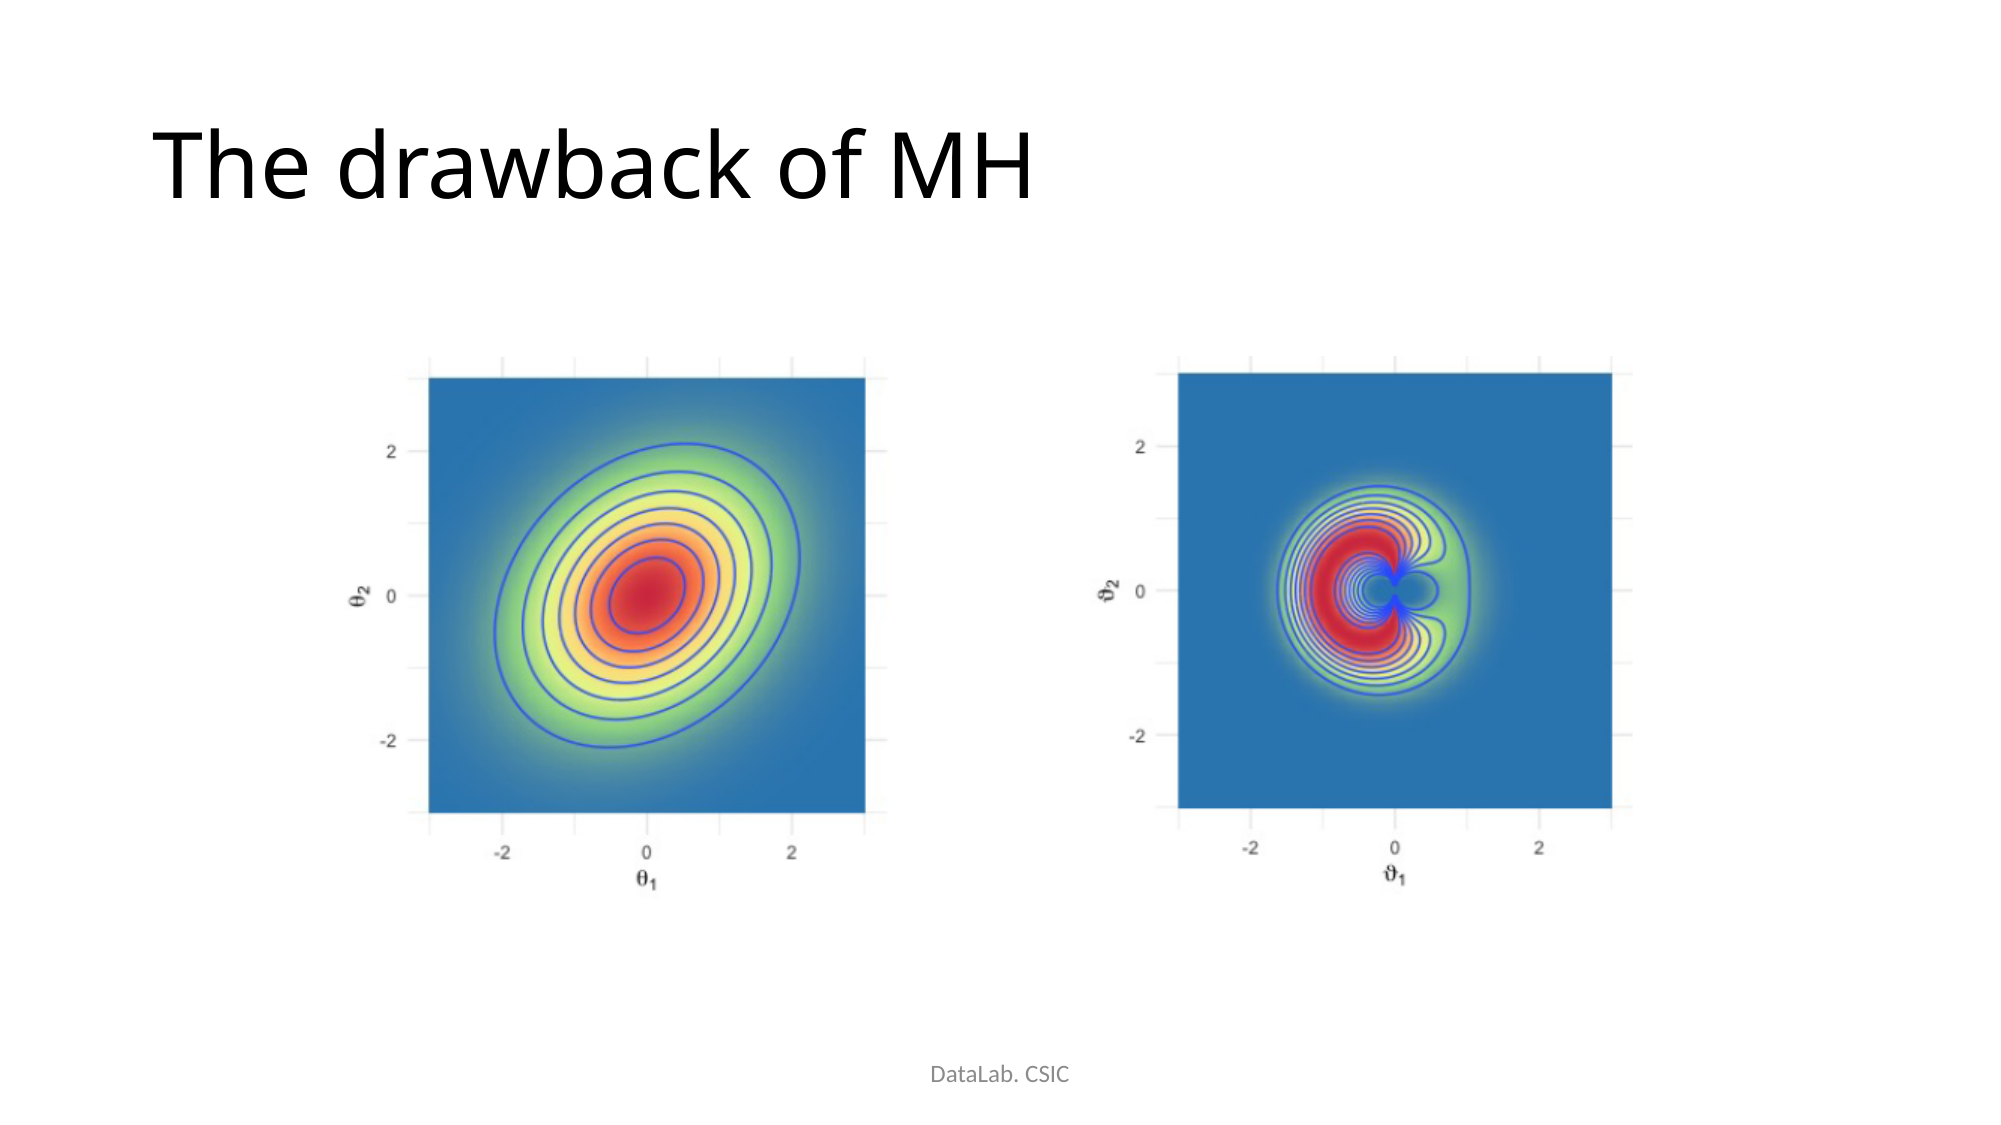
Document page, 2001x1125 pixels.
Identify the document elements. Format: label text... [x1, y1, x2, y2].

picture [1085, 356, 1633, 902]
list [313, 356, 891, 902]
footer DataLab. CSIC [662, 1042, 1338, 1103]
title The drawback of MH [137, 59, 1863, 278]
